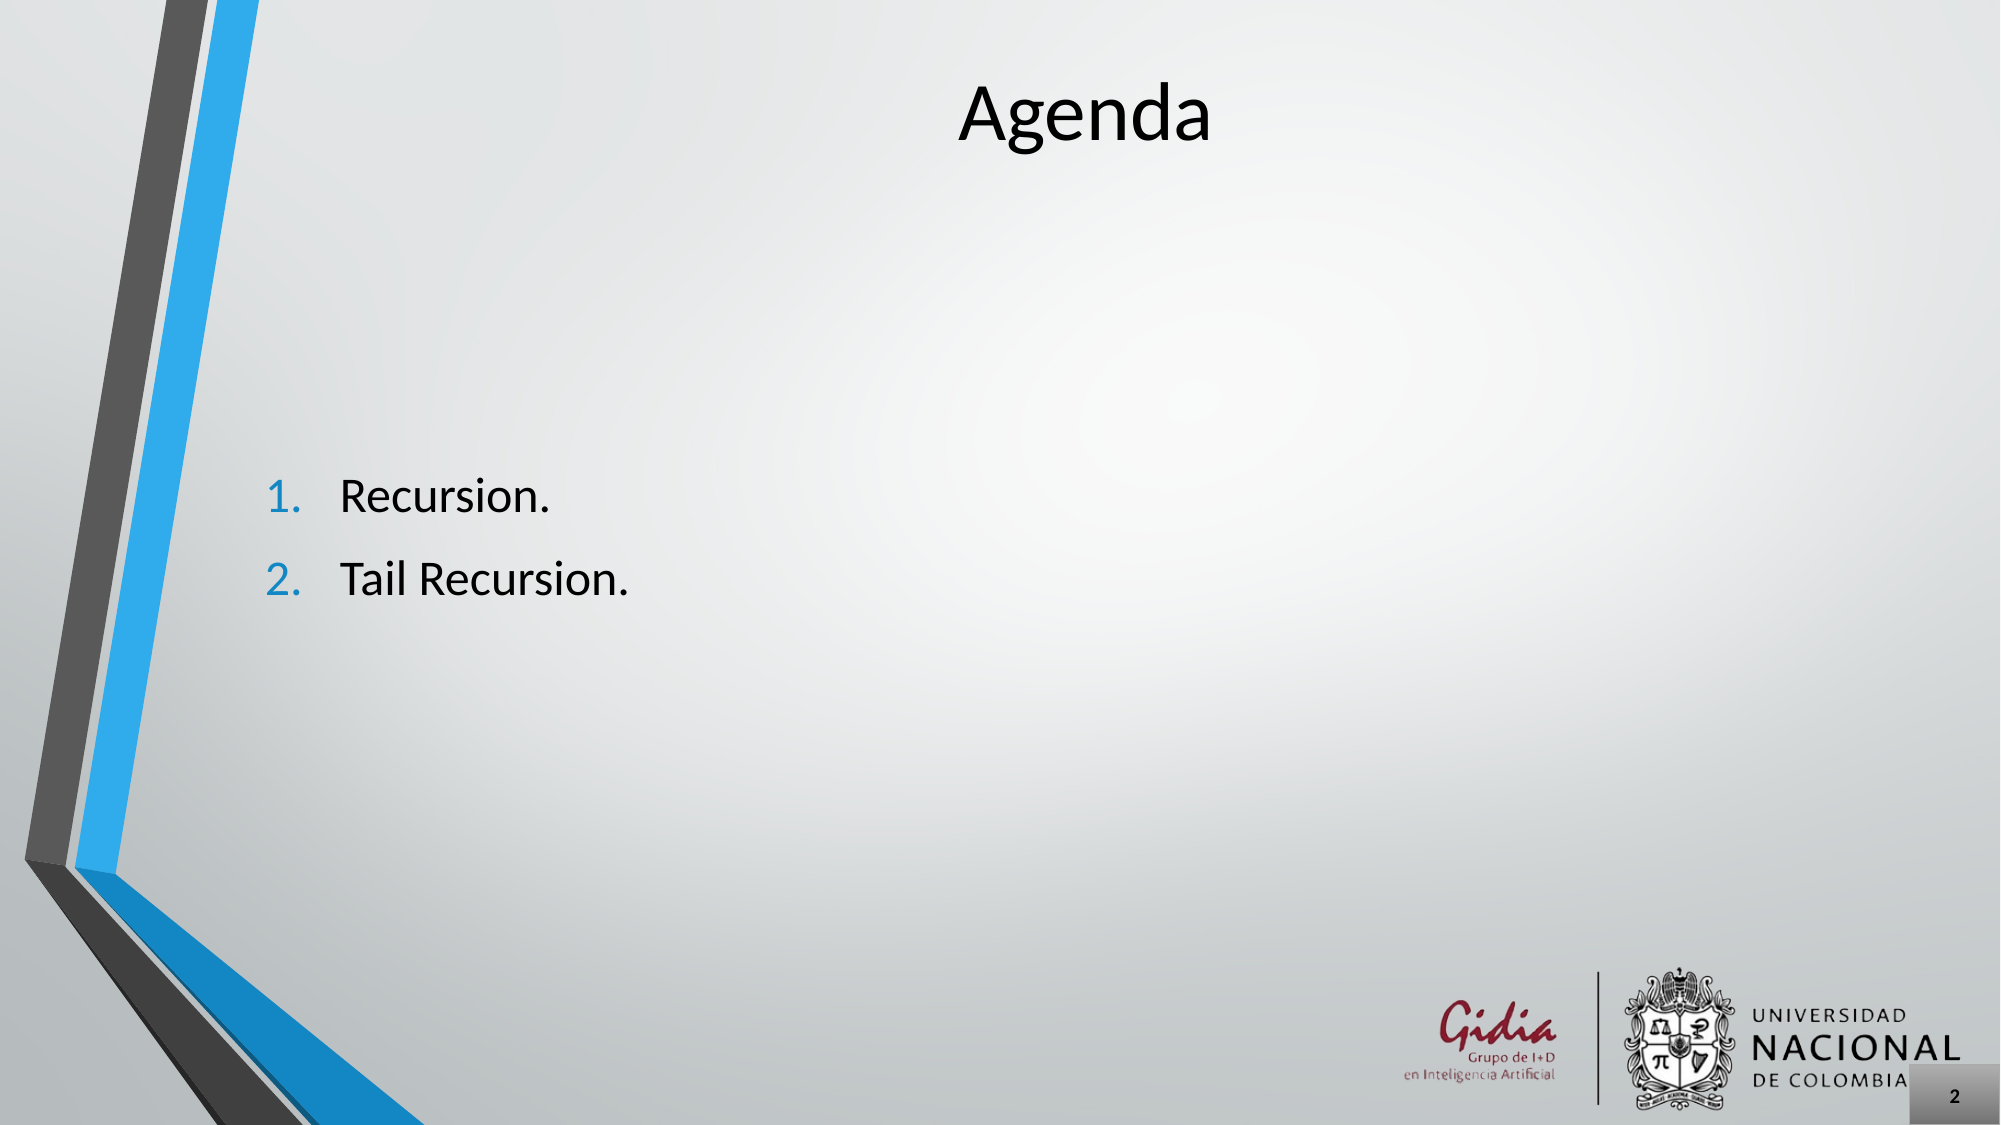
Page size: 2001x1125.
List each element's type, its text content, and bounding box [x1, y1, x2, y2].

title Agenda [264, 22, 1908, 192]
picture [1332, 952, 2000, 1125]
list Recursion. Tail Recursion. [249, 277, 1894, 791]
